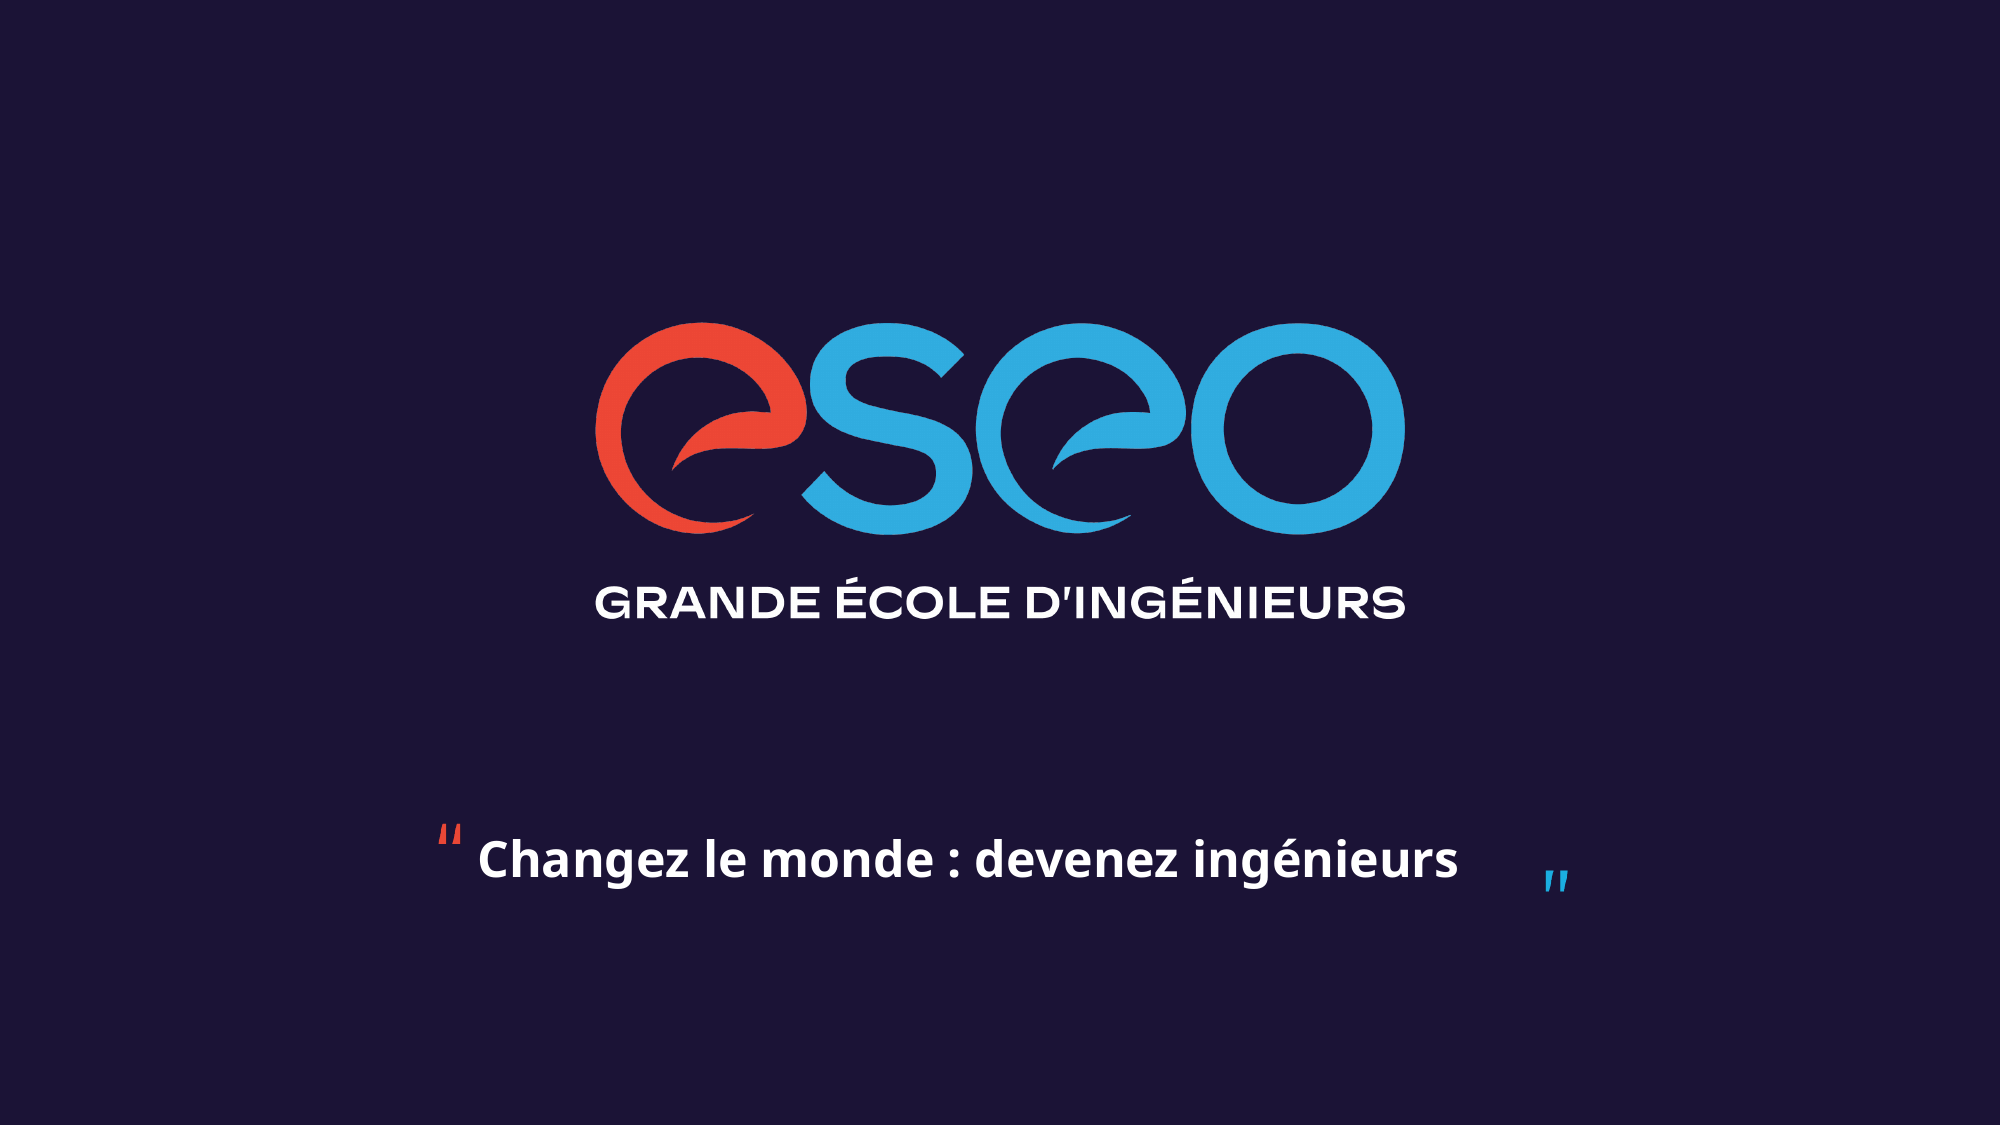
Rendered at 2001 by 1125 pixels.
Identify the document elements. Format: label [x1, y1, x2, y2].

picture [1524, 838, 1568, 907]
picture [384, 112, 1616, 862]
